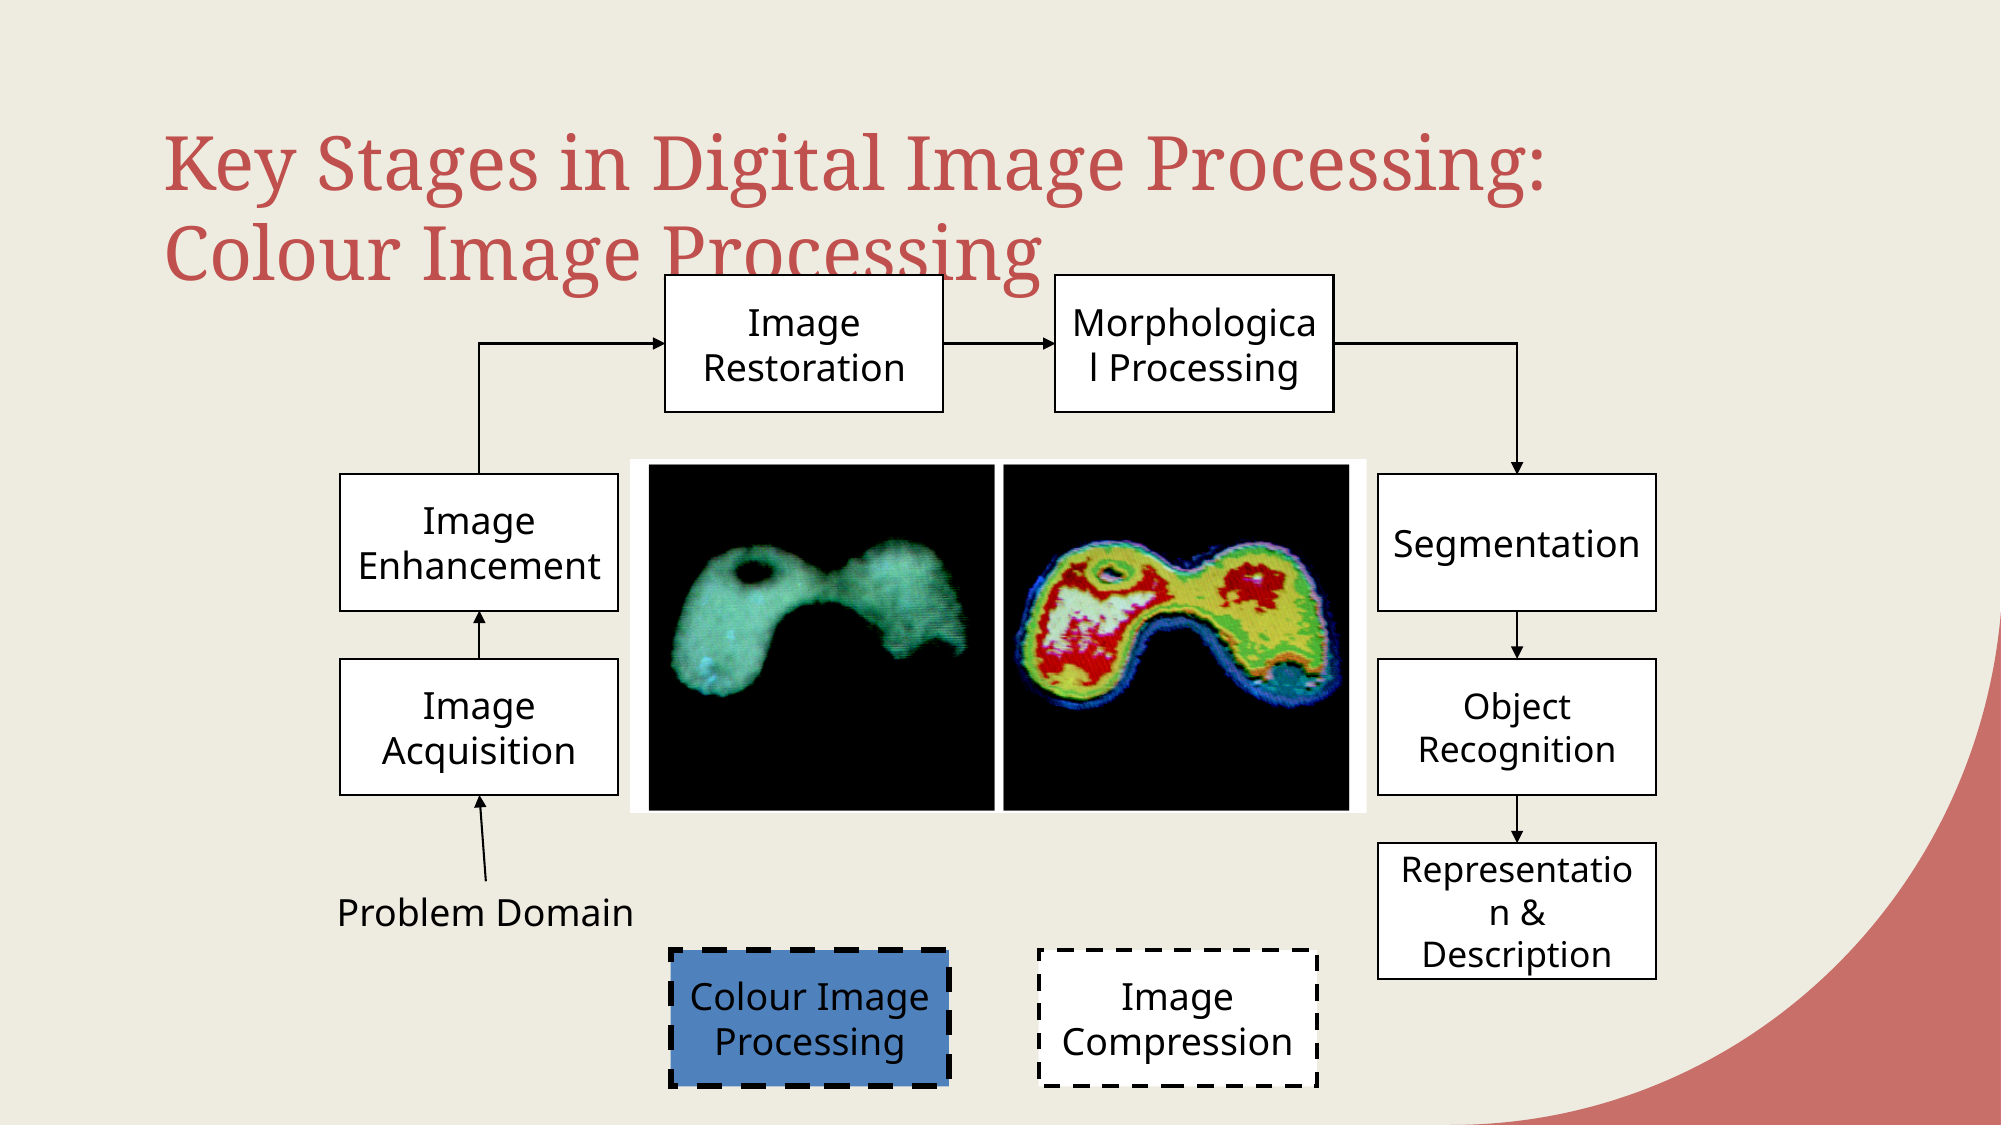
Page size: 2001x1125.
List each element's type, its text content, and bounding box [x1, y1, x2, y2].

text_box Representation & Description [1378, 843, 1657, 980]
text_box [479, 794, 486, 882]
text_box Colour Image Processing [670, 950, 949, 1087]
title Key Stages in Digital Image Processing: Colour Image Processing [148, 96, 1775, 315]
text_box Image Compression [1038, 950, 1317, 1087]
text_box Problem Domain [321, 881, 650, 941]
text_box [506, 316, 638, 503]
text_box Image Enhancement [340, 474, 619, 611]
text_box Segmentation [1378, 474, 1657, 611]
text_box Morphological Processing [1055, 275, 1334, 412]
text_box Object Recognition [1378, 658, 1657, 795]
picture [629, 459, 1367, 813]
text_box Image Acquisition [340, 658, 619, 795]
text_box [1333, 343, 1518, 475]
text_box Image Restoration [665, 275, 944, 412]
